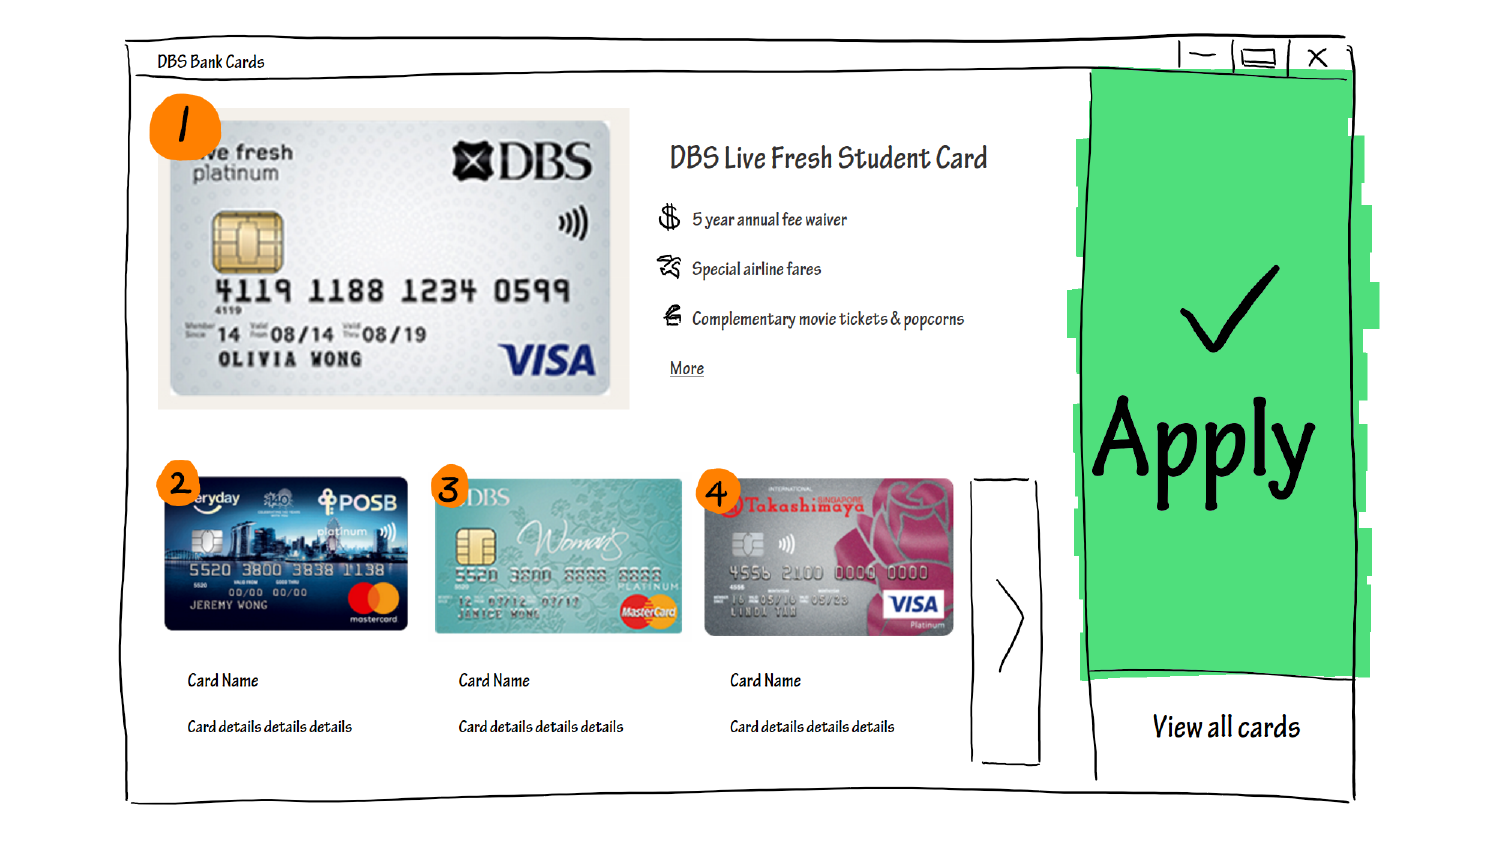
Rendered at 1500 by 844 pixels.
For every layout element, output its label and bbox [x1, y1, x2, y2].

picture [111, 24, 1389, 819]
